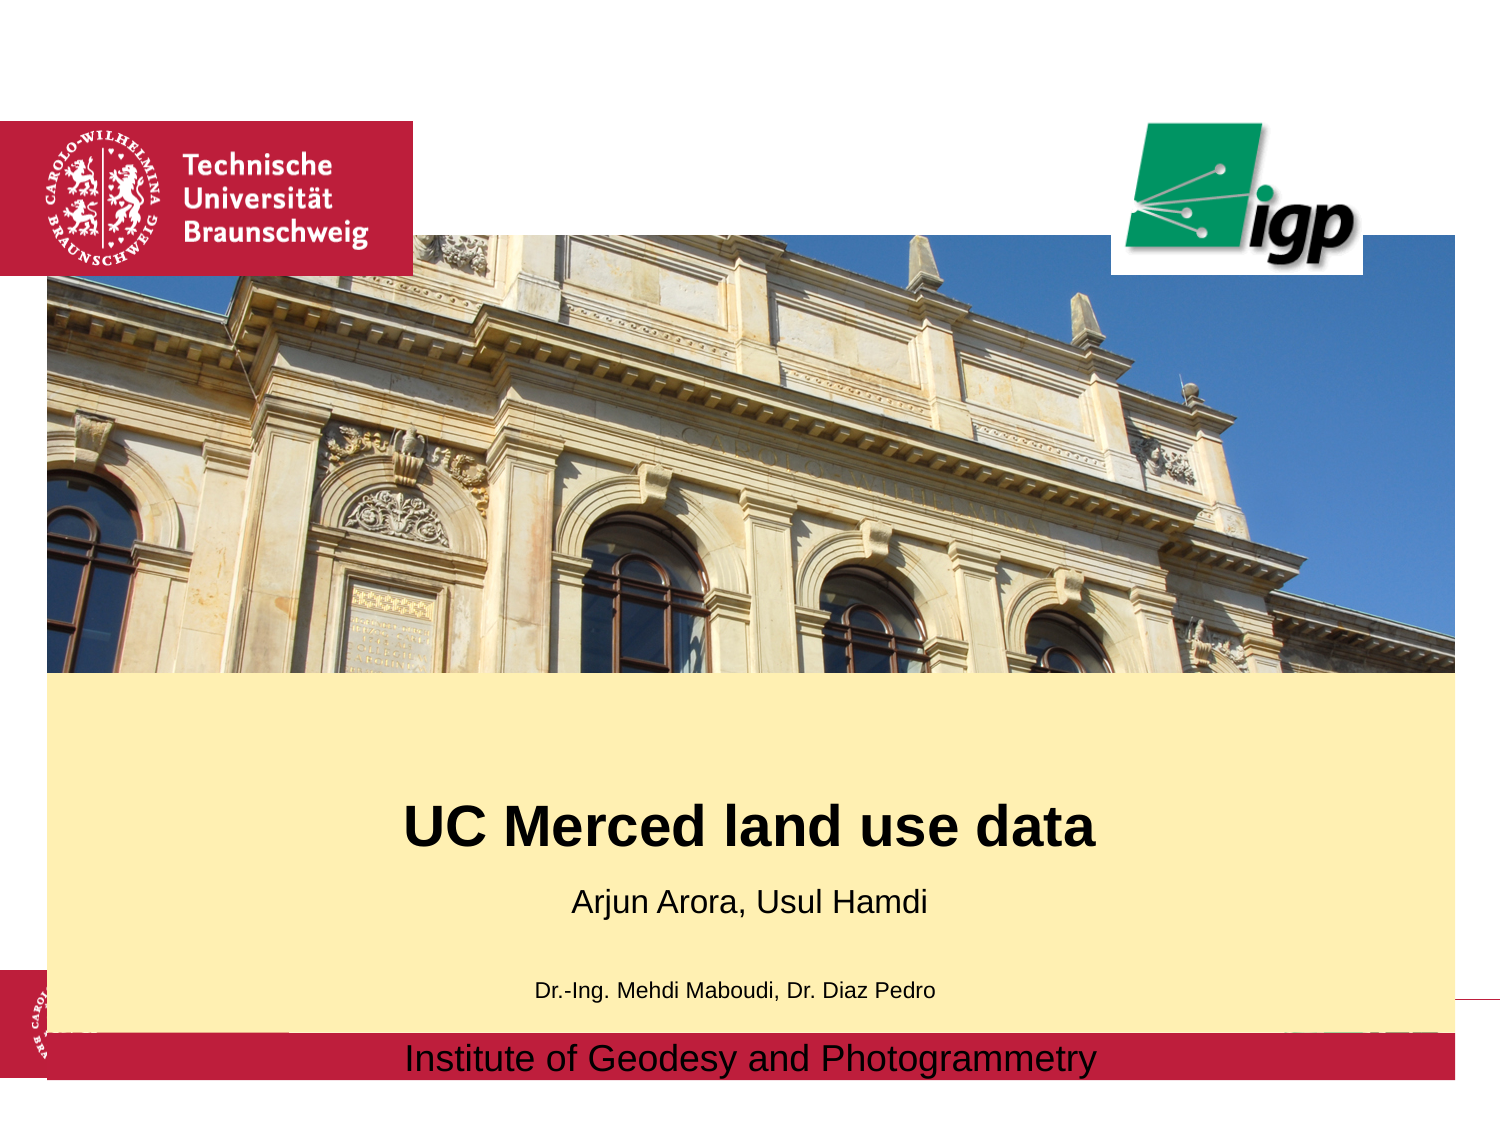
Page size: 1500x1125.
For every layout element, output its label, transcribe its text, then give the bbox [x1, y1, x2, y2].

text_box Dr.-Ing. Mehdi Maboudi, Dr. Diaz Pedro [534, 975, 966, 1004]
picture [0, 970, 47, 1078]
text_box Arjun Arora, Usul Hamdi [565, 879, 935, 920]
text_box UC Merced land use data [112, 787, 1388, 858]
picture [0, 110, 1455, 673]
